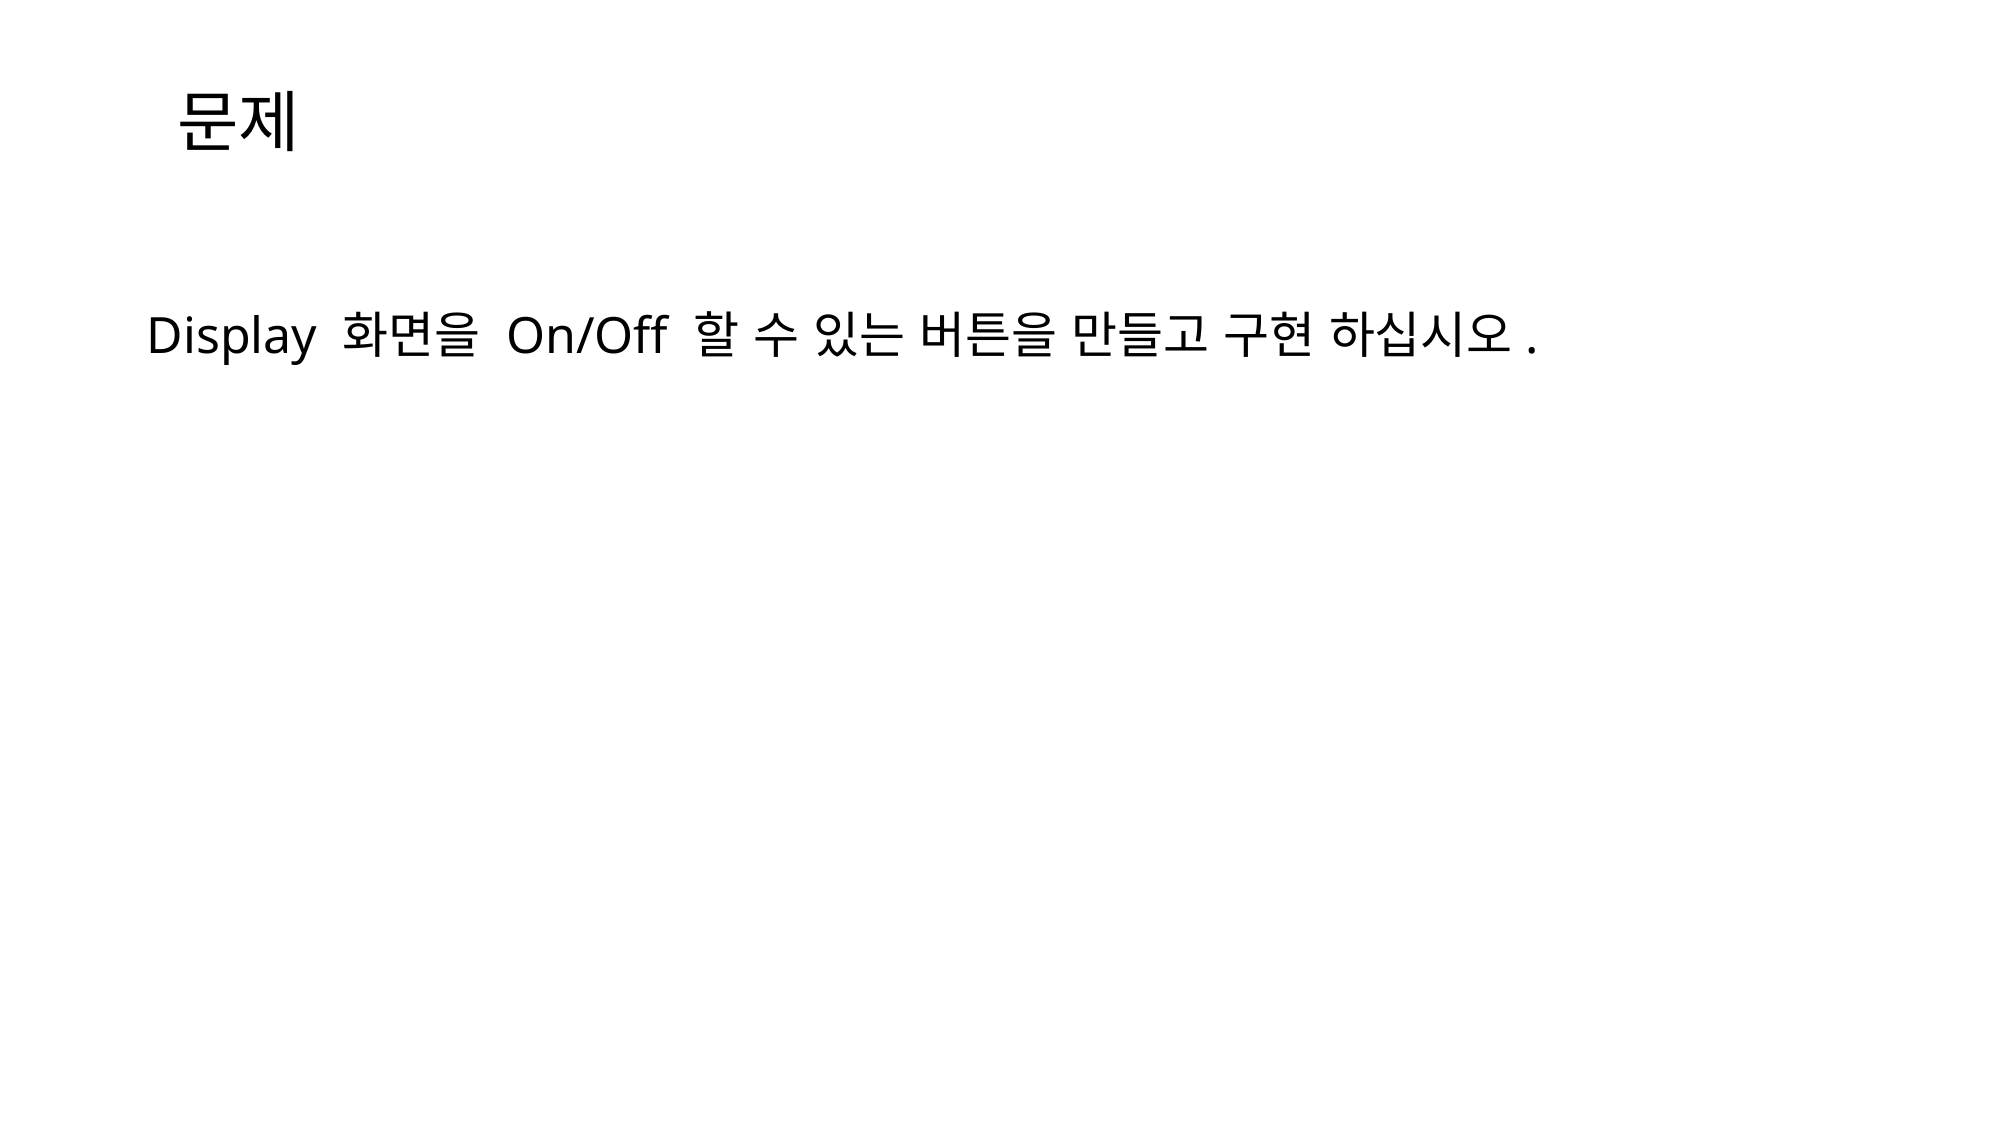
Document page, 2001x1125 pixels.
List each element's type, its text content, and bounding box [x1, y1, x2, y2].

text_box 문제 [162, 84, 1888, 166]
text_box Display 화면을 On/Off 할 수 있는 버튼을 만들고 구현 하십시오. [131, 295, 1758, 371]
